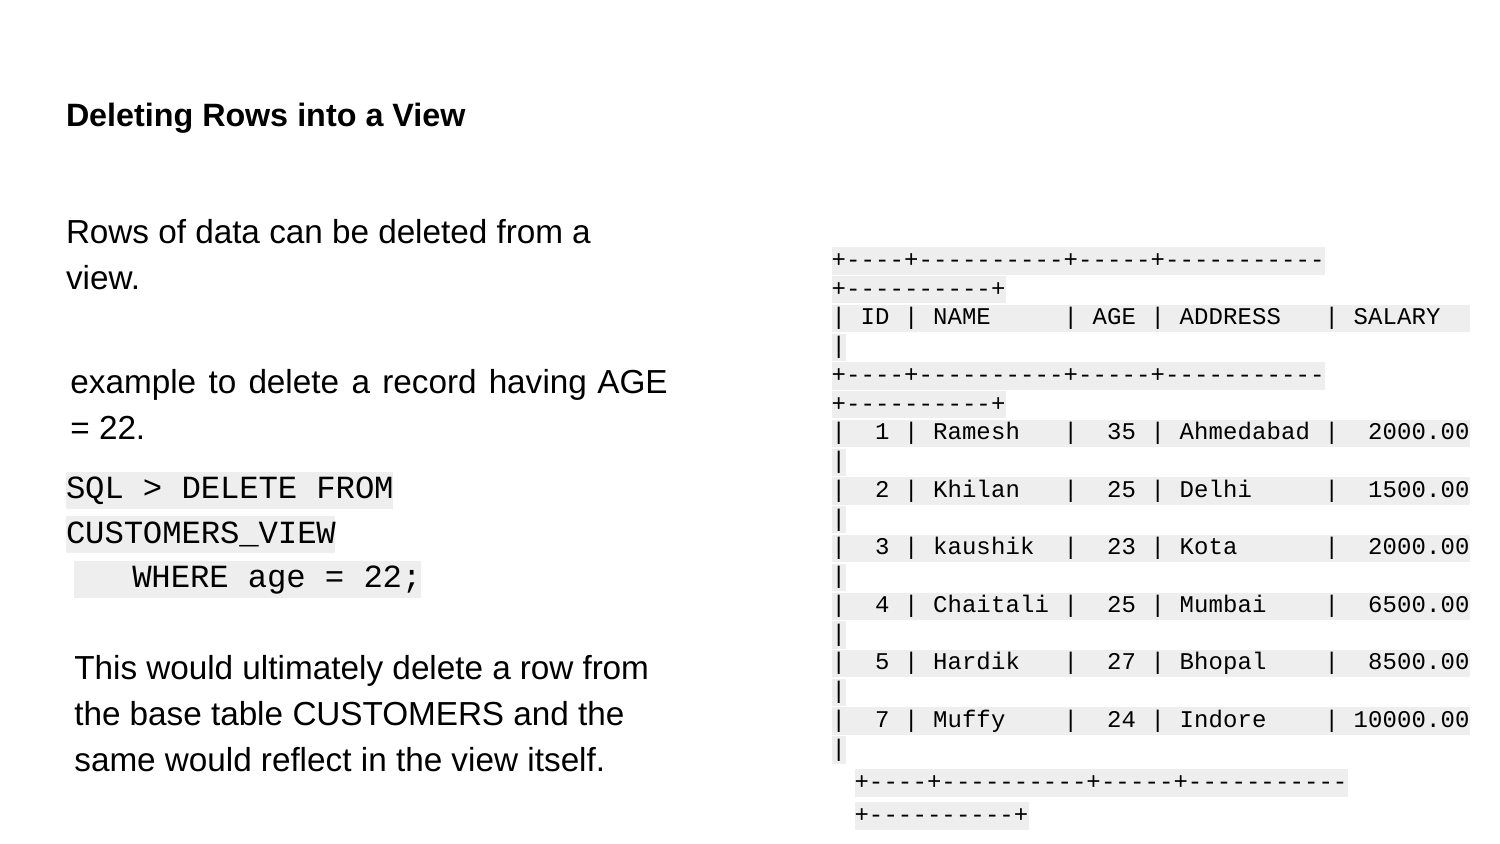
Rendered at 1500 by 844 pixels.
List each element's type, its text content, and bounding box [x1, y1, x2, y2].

title Deleting Rows into a View [51, 72, 1449, 167]
list Rows of data can be deleted from a view. example to delete a record having AGE = 22. SQL > DELETE FROM CUSTOMERS_VIEW WHERE age = 22; This would ultimately delete a row from the base table CUSTOMERS and the same would reflect in the view itself. [51, 189, 688, 750]
text_box +----+----------+-----+-----------+----------+ | ID | NAME | AGE | ADDRESS | SALARY | +----+----------+-----+-----------+----------+ | 1 | Ramesh | 35 | Ahmedabad | 2000.00 | | 2 | Khilan | 25 | Delhi | 1500.00 | | 3 | kaushik | 23 | Kota | 2000.00 | | 4 | Chaitali | 25 | Mumbai | 6500.00 | | 5 | Hardik | 27 | Bhopal | 8500.00 | | 7 | Muffy | 24 | Indore | 10000.00 | +----+----------+-----+-----------+----------+ [816, 228, 1489, 843]
